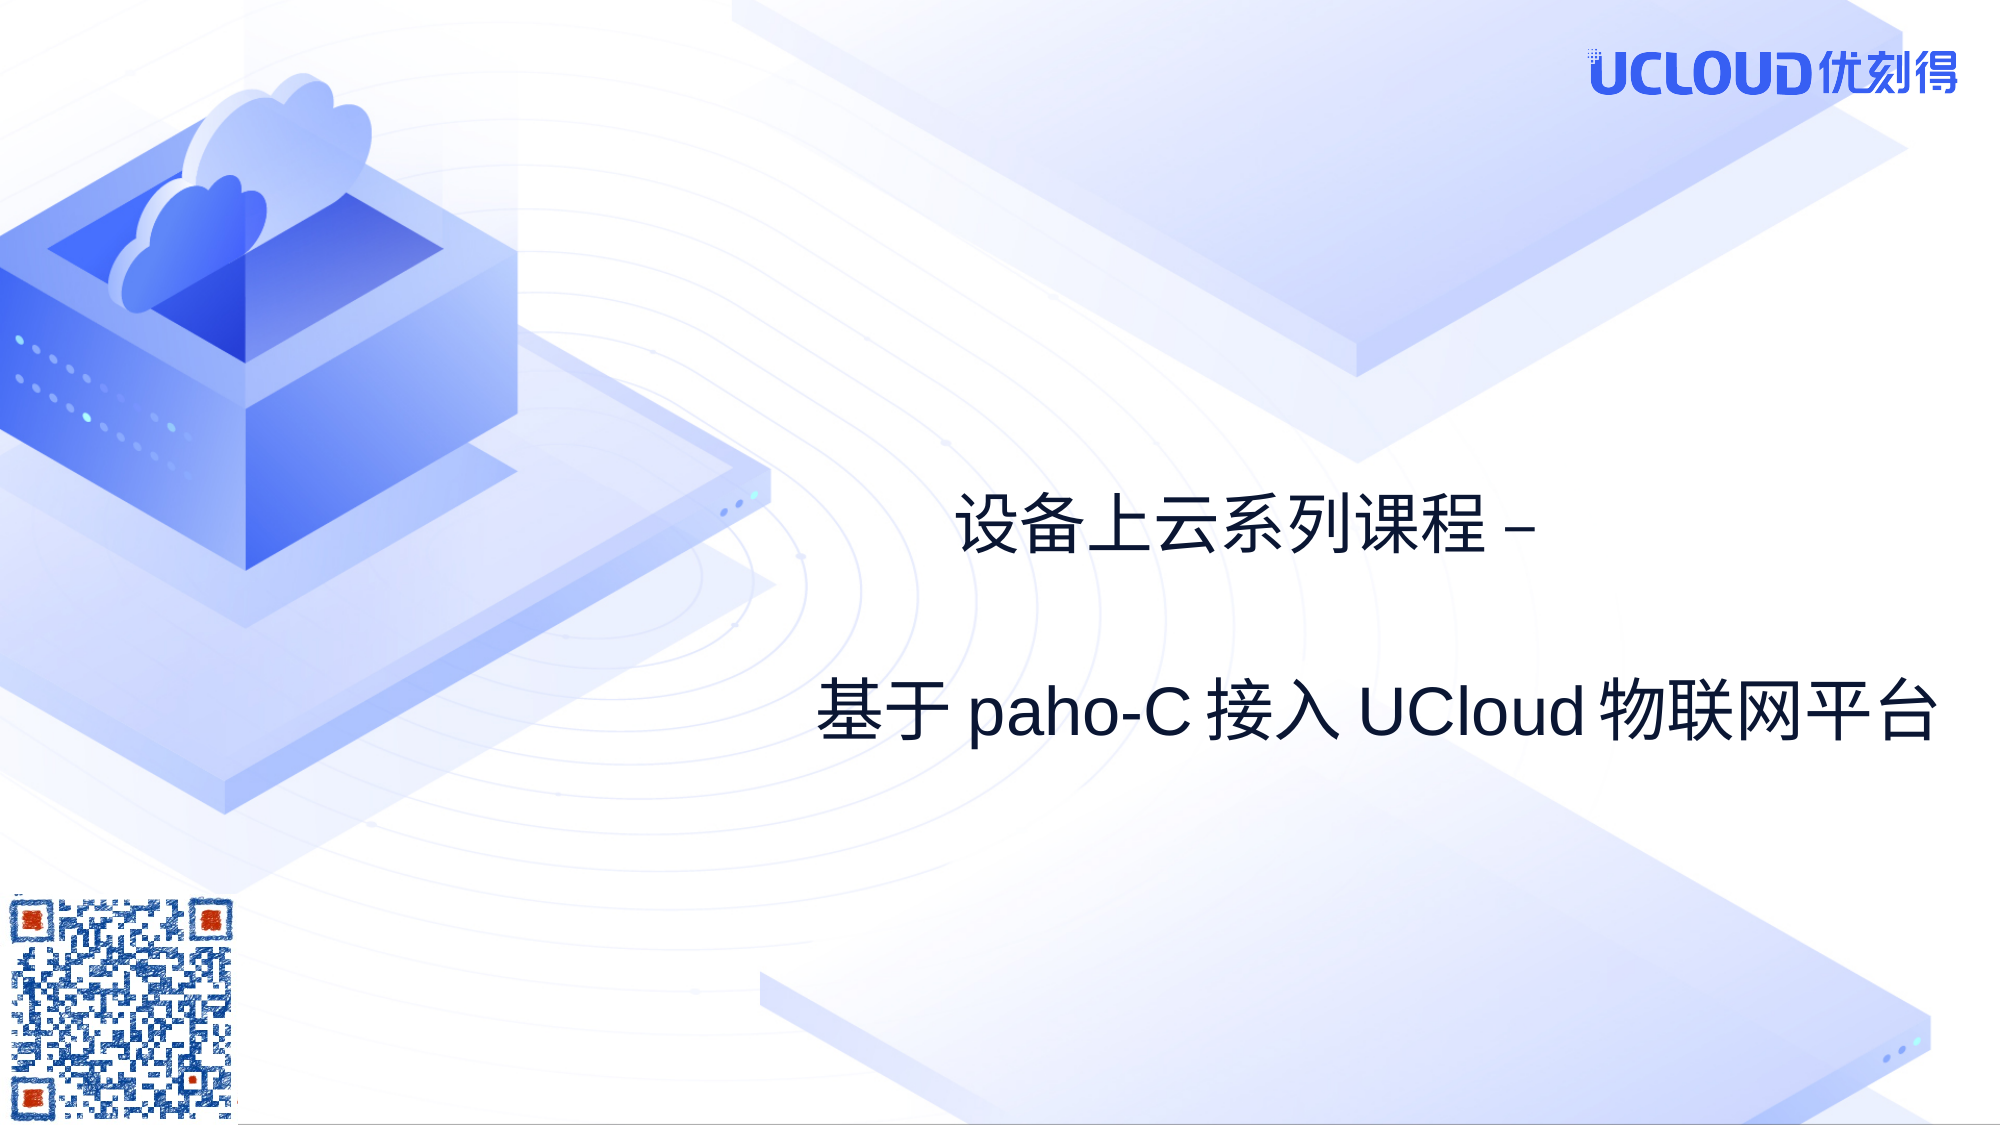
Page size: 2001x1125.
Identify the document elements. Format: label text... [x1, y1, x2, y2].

title 基于paho-C接入UCloud物联网平台 [569, 633, 1958, 784]
picture [0, 0, 2000, 1125]
text_box 设备上云系列课程 – [179, 447, 1568, 598]
